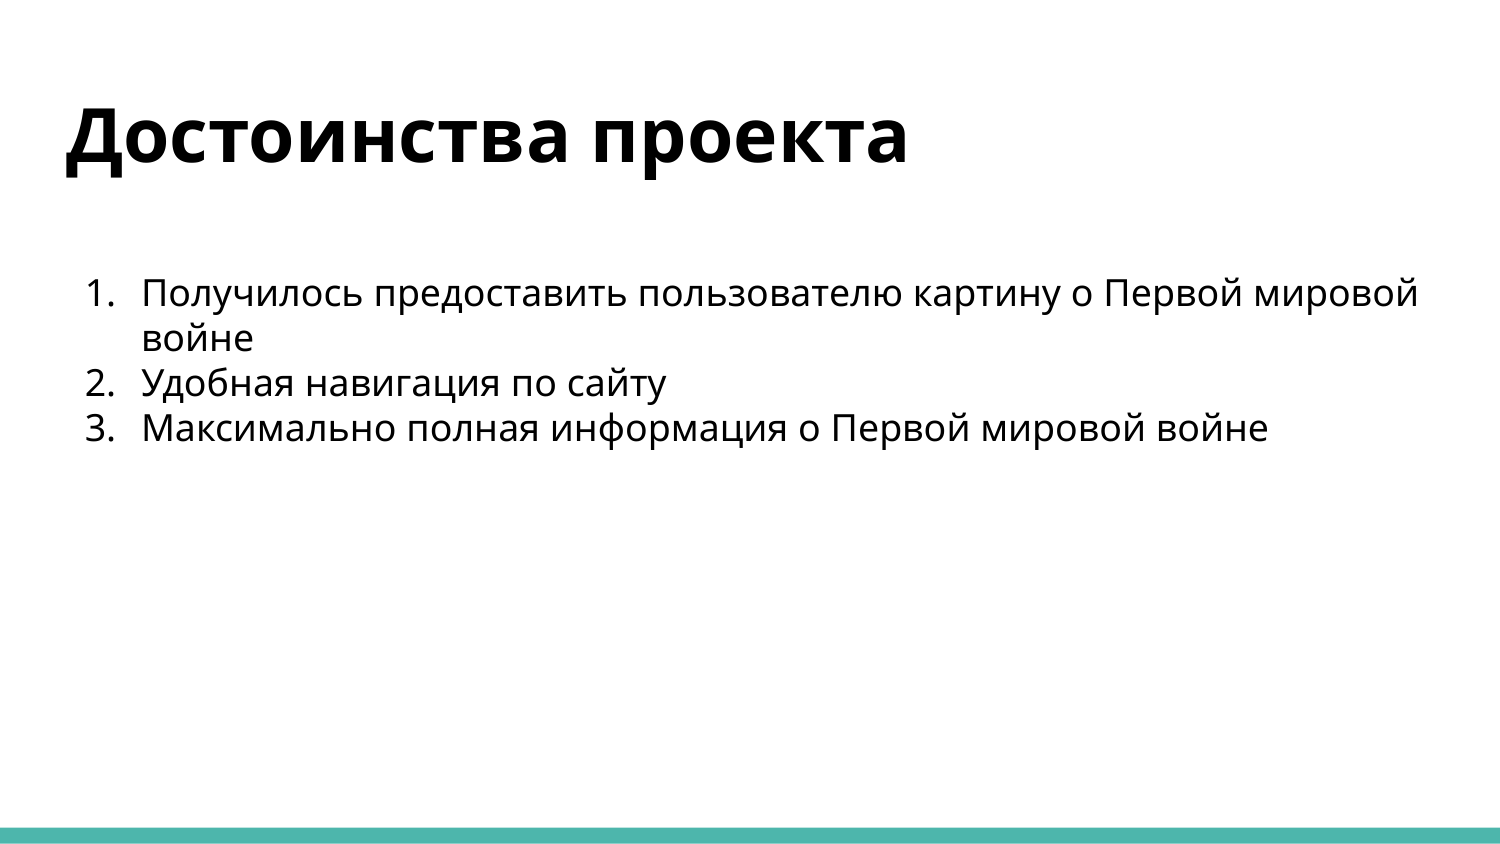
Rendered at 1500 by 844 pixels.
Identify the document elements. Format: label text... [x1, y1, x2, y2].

list Получилось предоставить пользователю картину о Первой мировой войне Удобная навигация по сайту Максимально полная информация о Первой мировой войне [51, 208, 1449, 751]
title Достоинства проекта [51, 72, 1449, 189]
